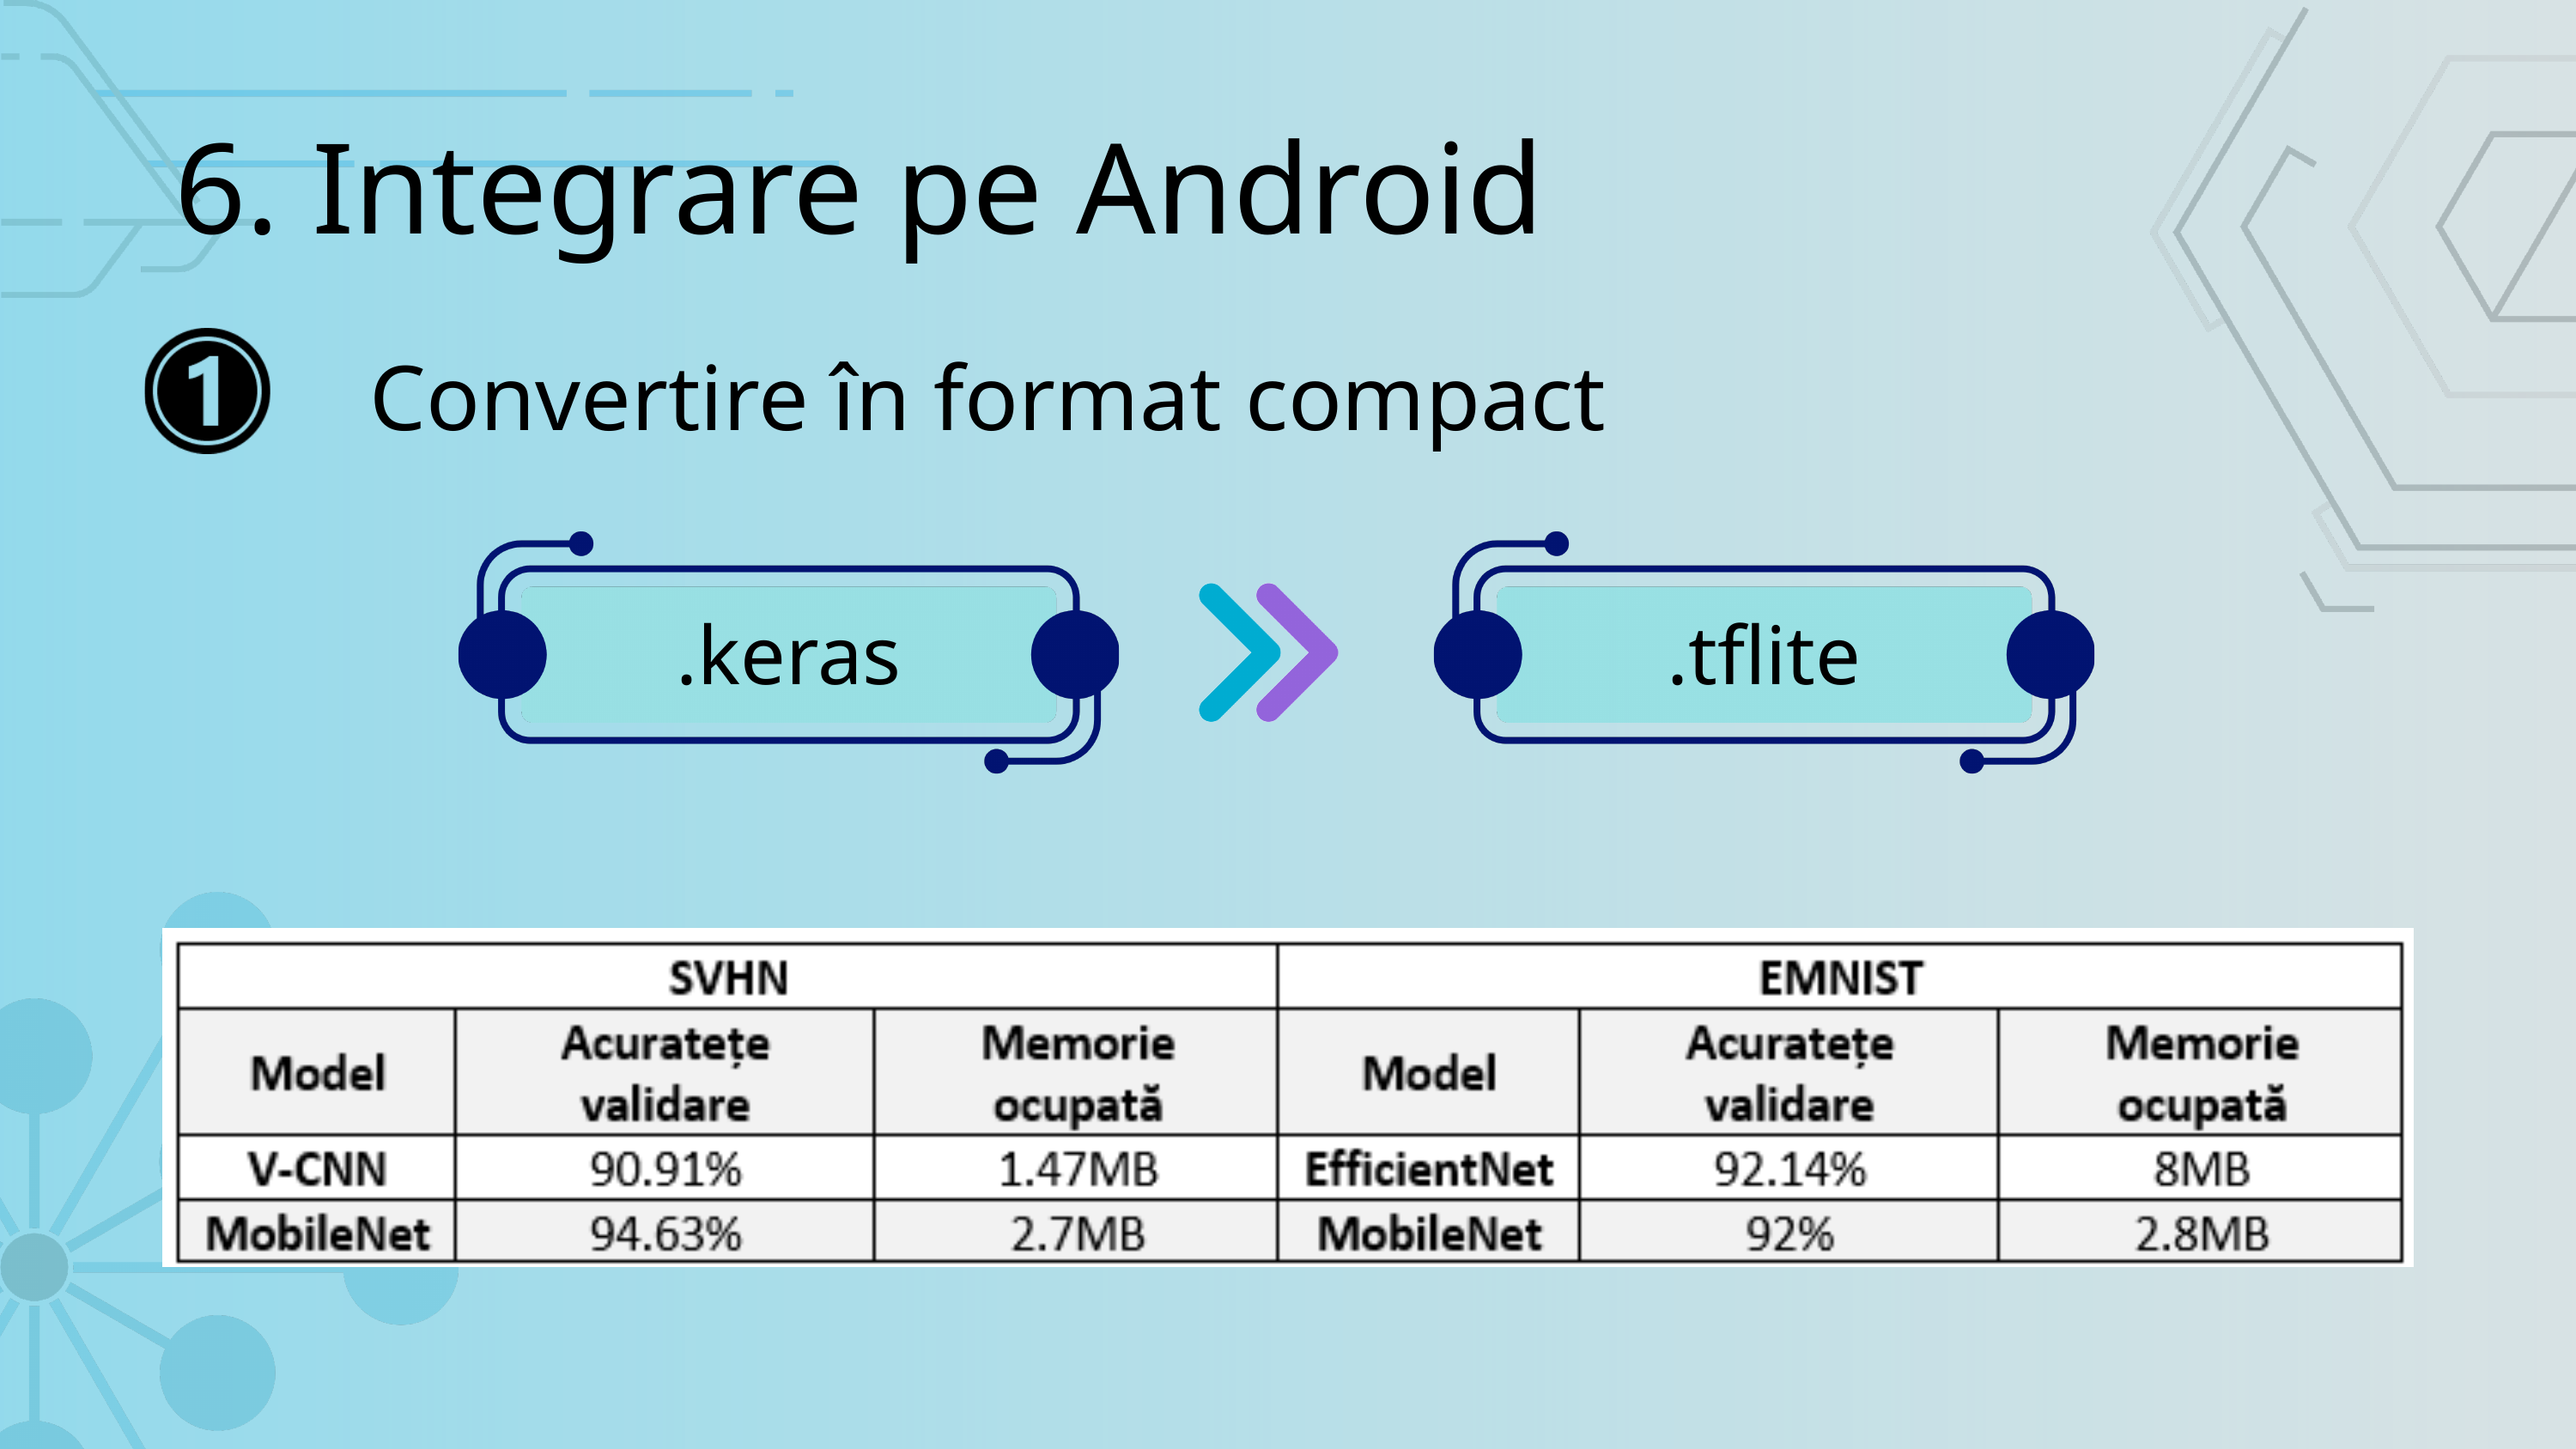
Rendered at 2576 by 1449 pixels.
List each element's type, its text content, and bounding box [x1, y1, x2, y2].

text_box .keras [589, 588, 988, 701]
text_box [0, 892, 459, 1449]
text_box [162, 928, 2414, 1267]
text_box [458, 530, 1120, 774]
text_box [0, 0, 840, 298]
text_box [144, 328, 270, 454]
text_box Convertire în format compact [262, 323, 1715, 449]
text_box [1433, 530, 2095, 774]
text_box .tflite [1564, 588, 1964, 701]
text_box 6. Integrare pe Android [174, 83, 1827, 259]
picture [1200, 574, 1354, 730]
text_box [0, 0, 2576, 1449]
